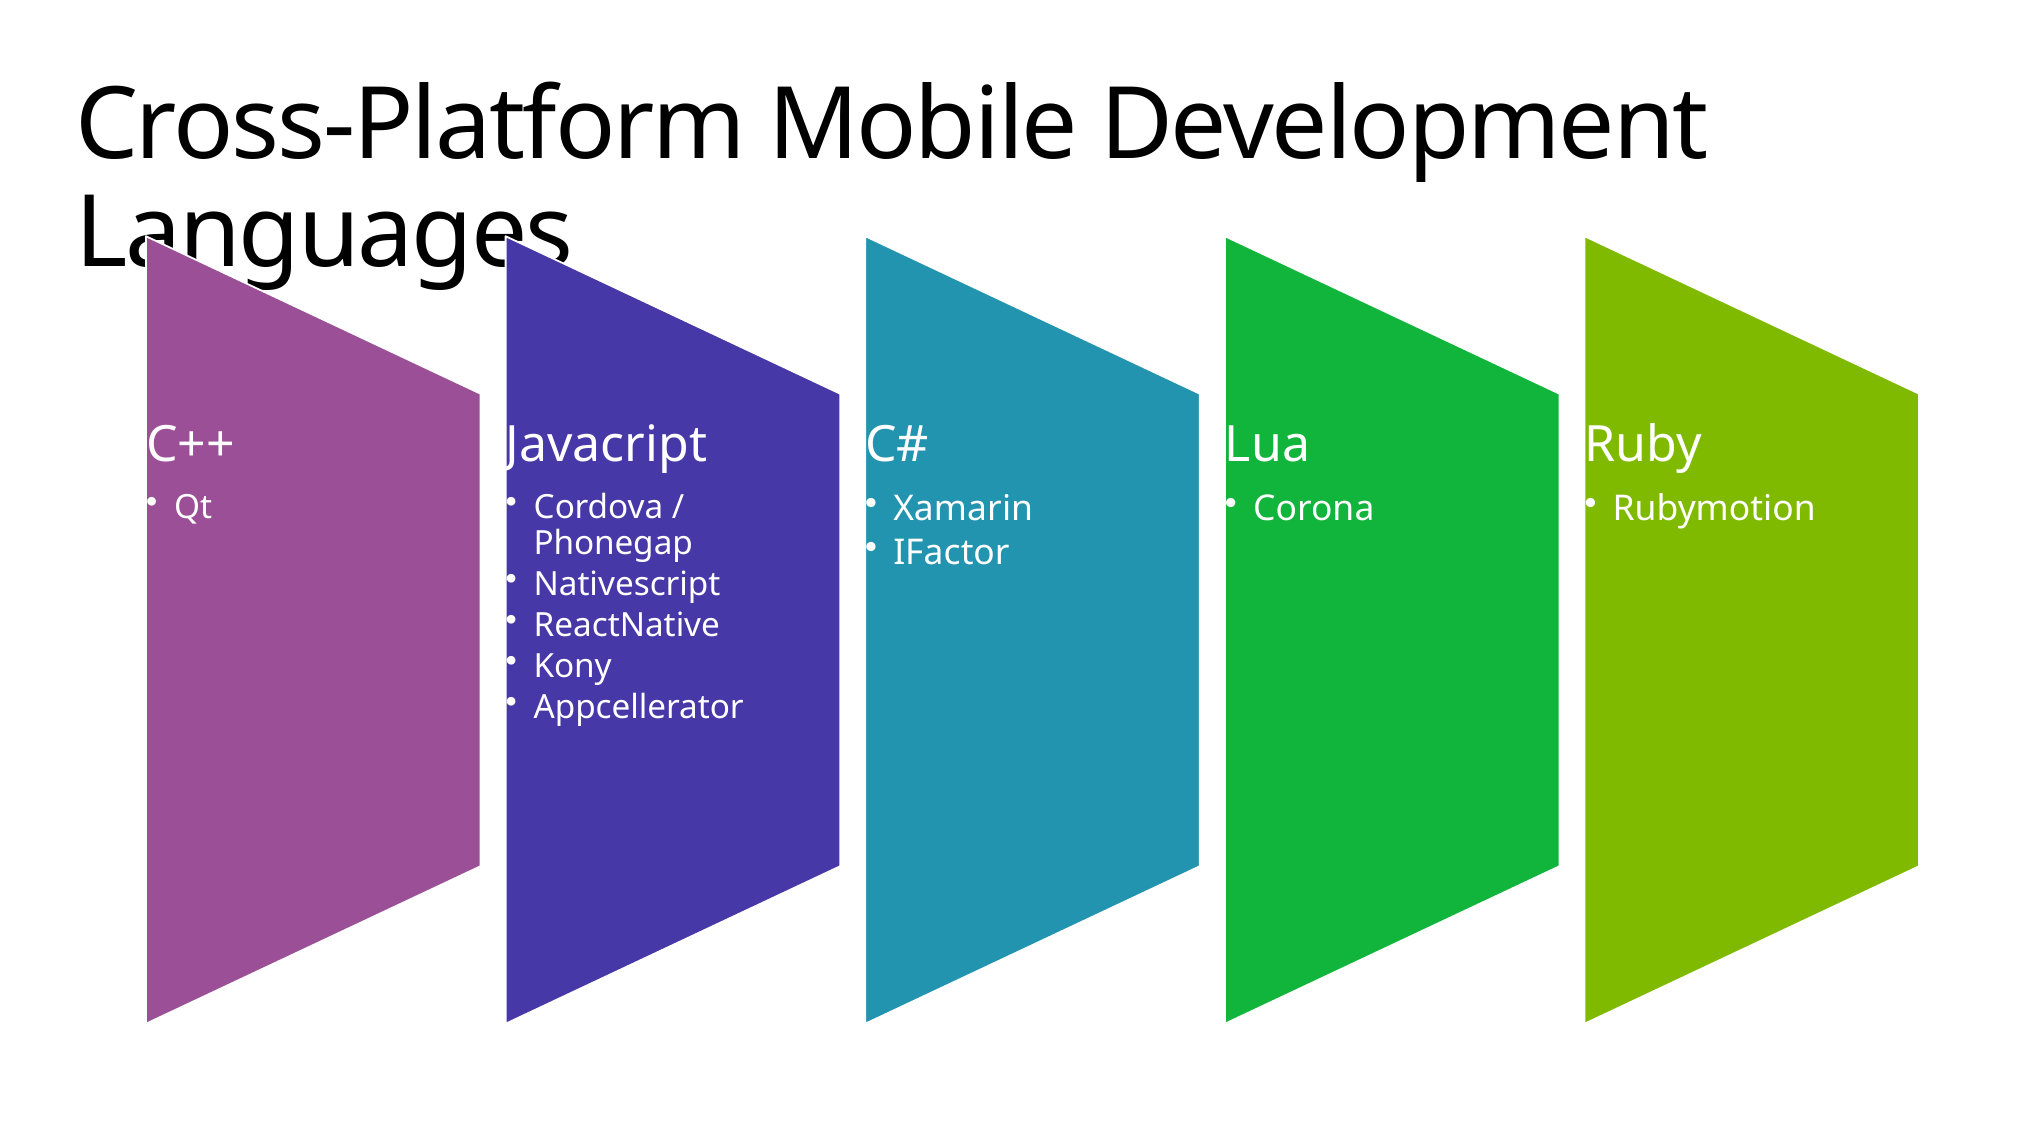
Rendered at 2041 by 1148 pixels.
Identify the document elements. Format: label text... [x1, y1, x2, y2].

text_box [144, 235, 1921, 1024]
title Cross-Platform Mobile Development Languages [45, 48, 1996, 199]
